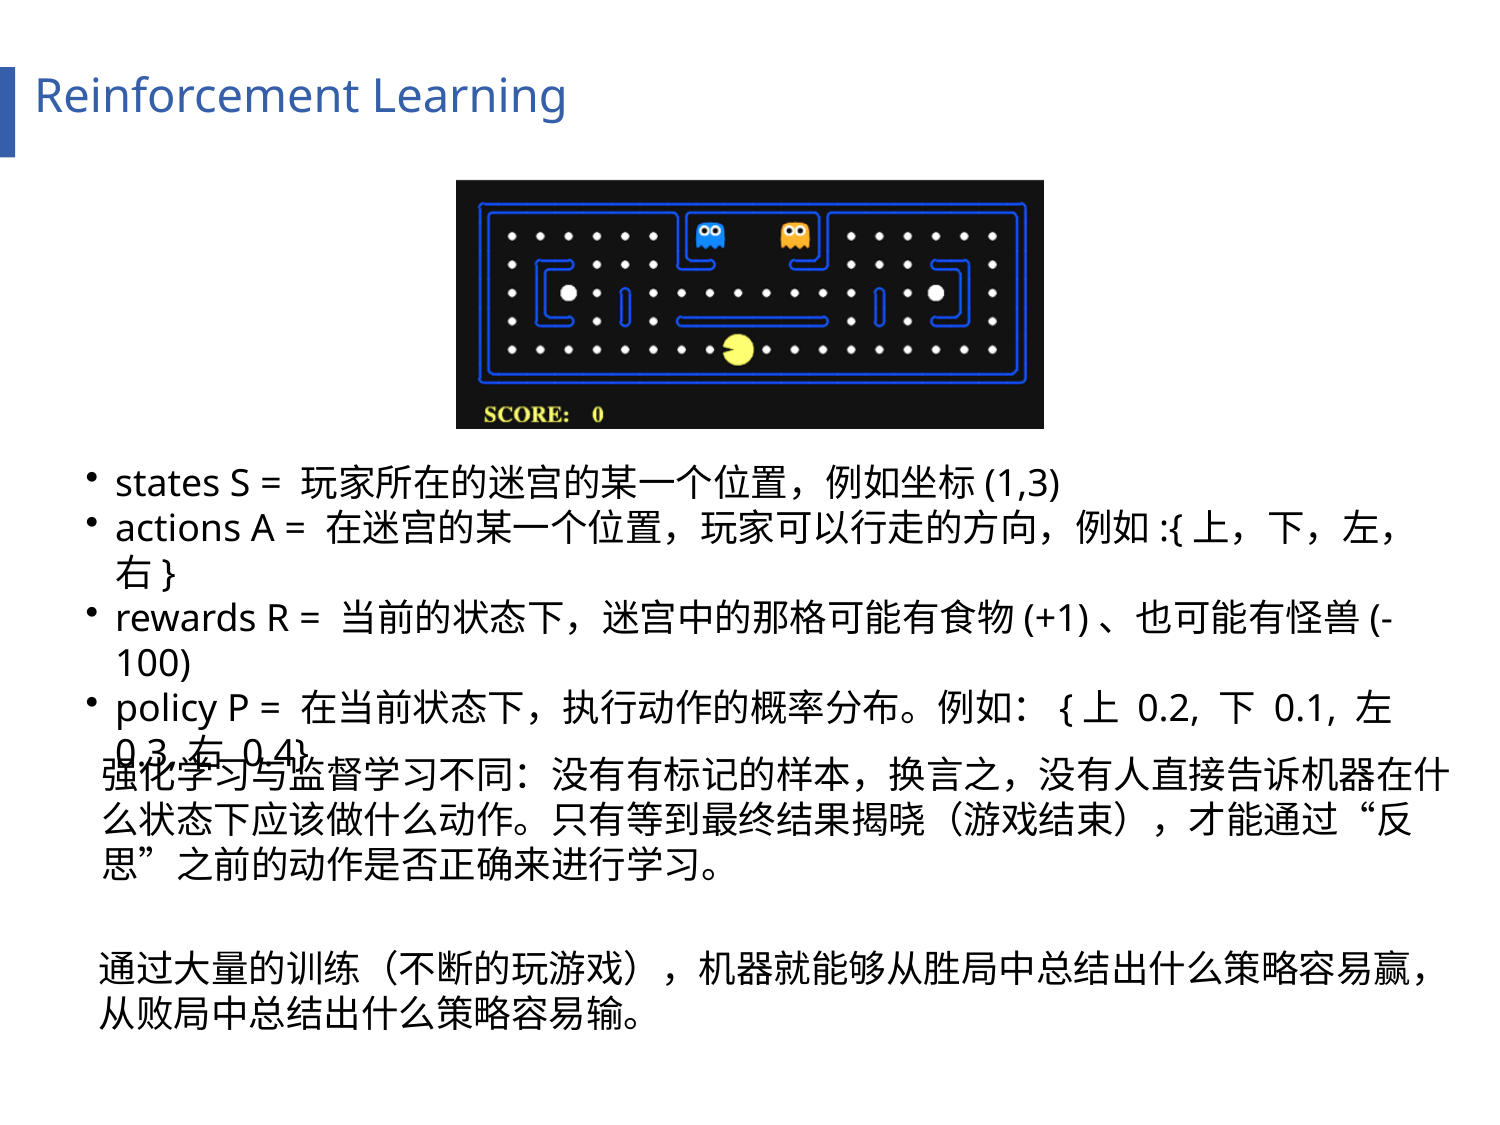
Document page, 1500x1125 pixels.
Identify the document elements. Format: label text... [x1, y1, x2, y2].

text_box states S = 玩家所在的迷宫的某一个位置，例如坐标(1,3) actions A = 在迷宫的某一个位置，玩家可以行走的方向，例如:{上，下，左，右} rewards R = 当前的状态下，迷宫中的那格可能有食物(+1)、也可能有怪兽(-100) policy P = 在当前状态下，执行动作的概率分布。例如：{上 0.2, 下 0.1, 左 0.3,右 0.4} [78, 451, 1456, 782]
list Reinforcement Learning [26, 63, 834, 134]
text_box 强化学习与监督学习不同：没有有标记的样本，换言之，没有人直接告诉机器在什么状态下应该做什么动作。只有等到最终结果揭晓（游戏结束），才能通过“反思”之前的动作是否正确来进行学习。 [94, 743, 1465, 893]
text_box 通过大量的训练（不断的玩游戏），机器就能够从胜局中总结出什么策略容易赢，从败局中总结出什么策略容易输。 [91, 937, 1468, 1042]
picture [456, 179, 1044, 430]
